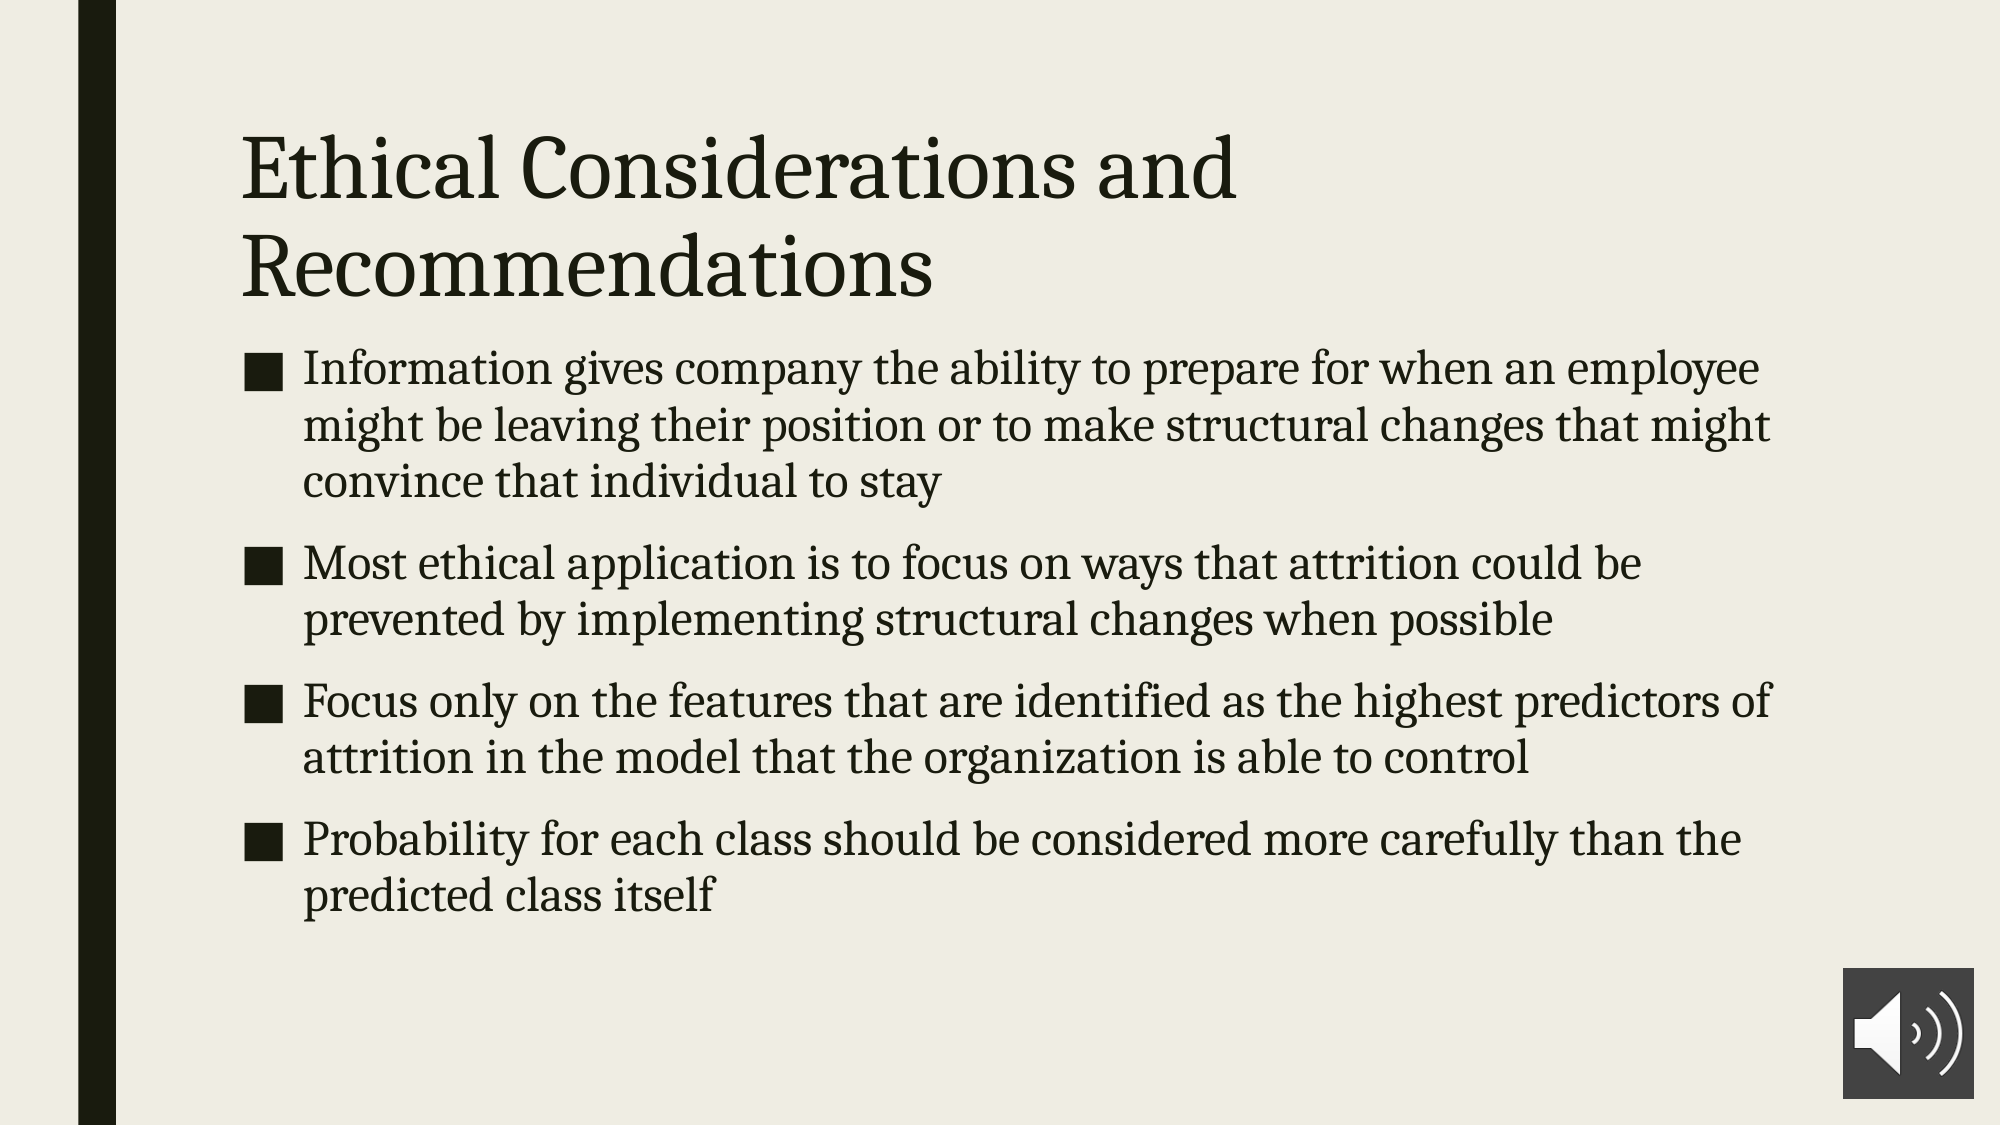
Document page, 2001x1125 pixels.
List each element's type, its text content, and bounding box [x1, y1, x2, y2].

title Ethical Considerations and Recommendations [225, 112, 1800, 332]
picture [1841, 966, 1975, 1100]
list Information gives company the ability to prepare for when an employee might be leaving their position or to make structural changes that might convince that individual to stay Most ethical application is to focus on ways that attrition could be prevented by implementing structural changes when possible Focus only on the features that are identified as the highest predictors of attrition in the model that the organization is able to control Probability for each class should be considered more carefully than the predicted class itself [225, 332, 1800, 1013]
